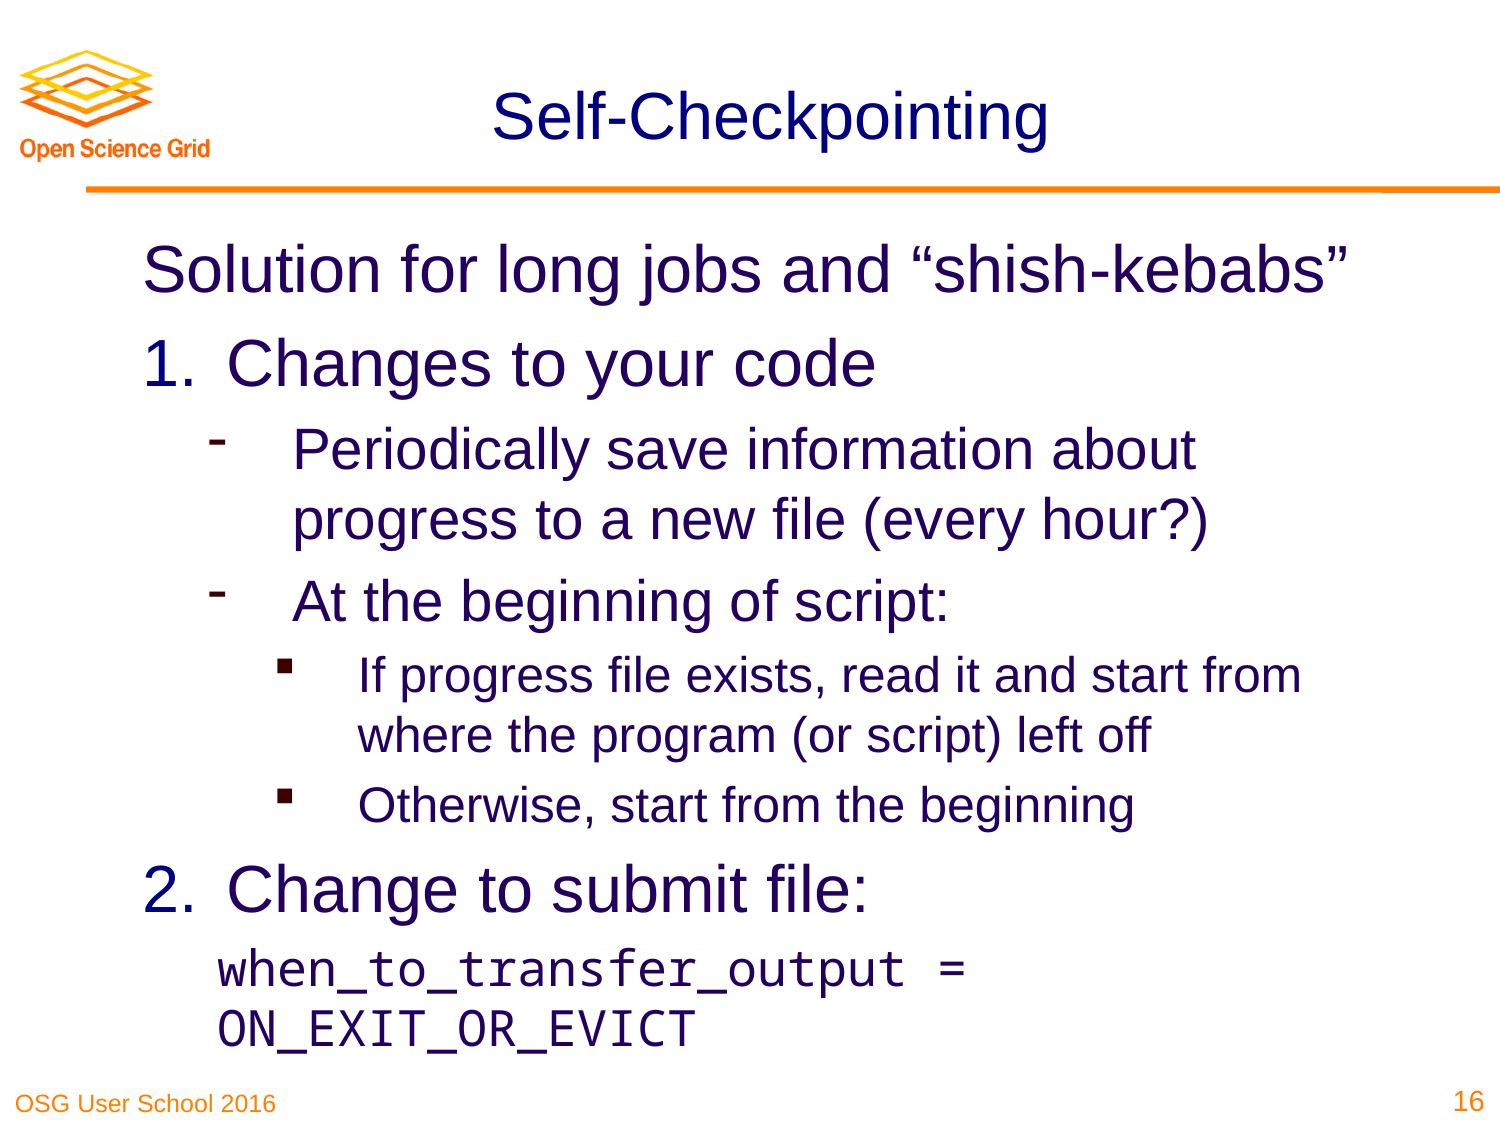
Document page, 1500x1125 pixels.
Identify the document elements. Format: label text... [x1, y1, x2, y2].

slide_number 16 [1430, 1049, 1500, 1125]
list Solution for long jobs and “shish-kebabs” Changes to your code Periodically save information about progress to a new file (every hour?) At the beginning of script: If progress file exists, read it and start from where the program (or script) left off Otherwise, start from the beginning Change to submit file: when_to_transfer_output = ON_EXIT_OR_EVICT [127, 218, 1403, 1051]
picture [0, 27, 201, 179]
title Self-Checkpointing [201, 18, 1342, 207]
